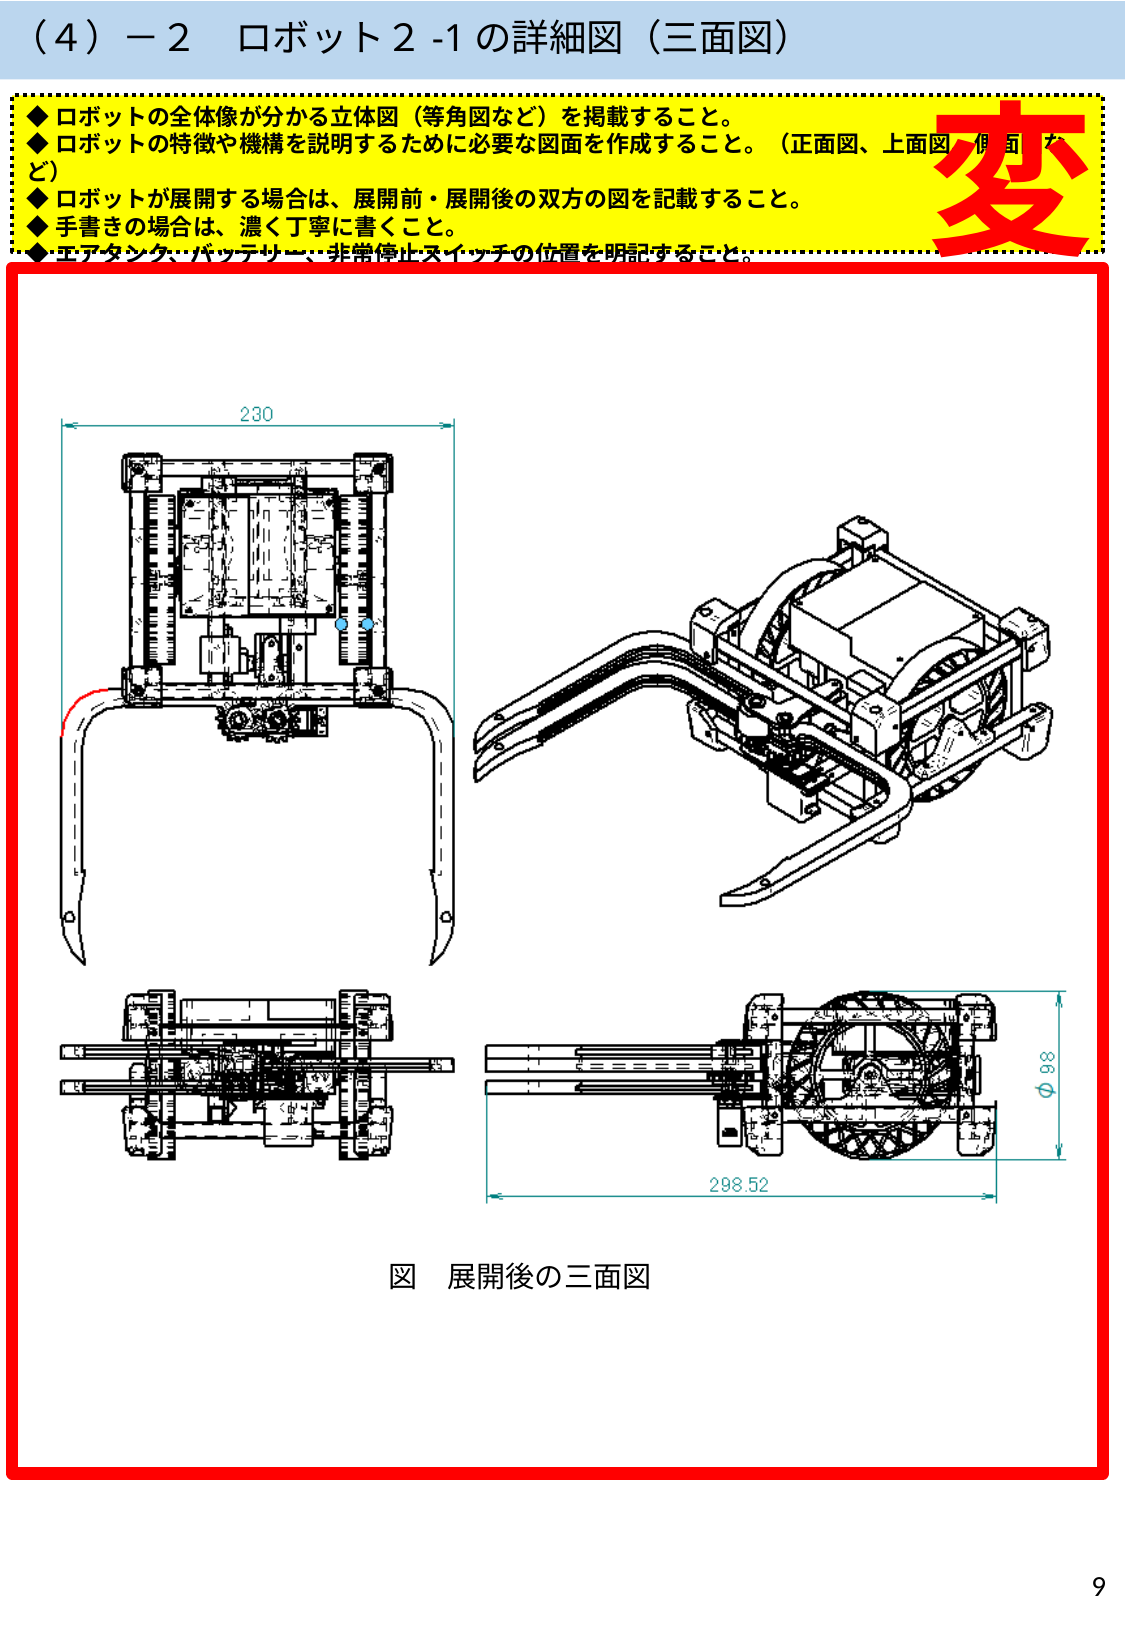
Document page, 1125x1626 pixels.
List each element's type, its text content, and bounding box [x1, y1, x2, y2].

picture [0, 373, 1125, 1252]
text_box [10, 266, 1105, 372]
text_box [10, 1260, 1105, 1475]
title （４）－２ ロボット２-1の詳細図（三面図） [0, 0, 936, 80]
text_box 変 [913, 68, 1125, 284]
slide_number 9 [974, 1545, 1122, 1624]
text_box ◆ロボットの全体像が分かる立体図（等角図など）を掲載すること。 ◆ロボットの特徴や機構を説明するために必要な図面を作成すること。（正面図、上面図、側面図など） ◆ロボットが展開する場合は、展開前・展開後の双方の図を記載すること。 ◆手書きの場合は、濃く丁寧に書くこと。 ◆エアタンク、バッテリー、非常停止スイッチの位置を明記すること。 [10, 93, 913, 254]
